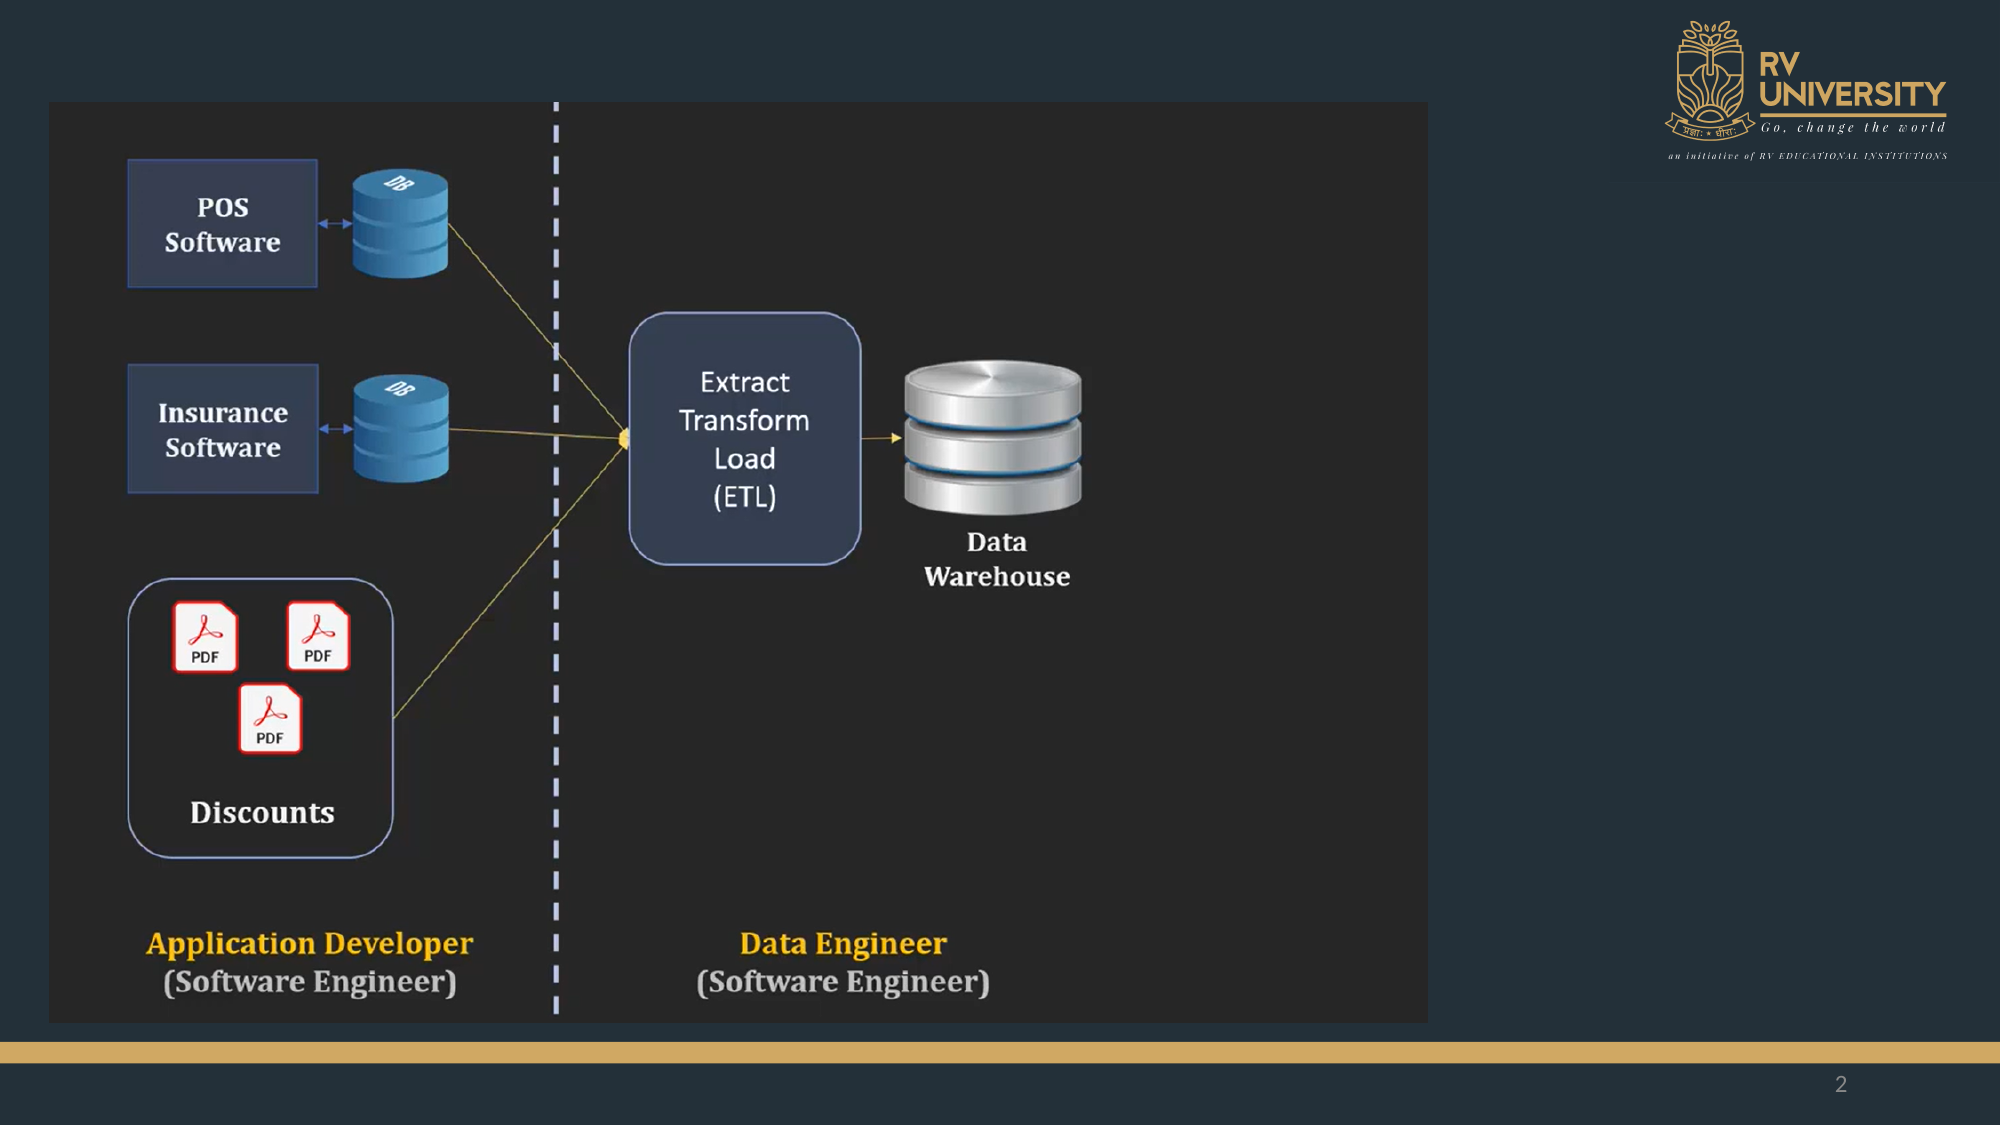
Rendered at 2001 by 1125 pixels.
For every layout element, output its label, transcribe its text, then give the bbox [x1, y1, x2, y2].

slide_number 2 [1412, 1061, 1863, 1103]
picture [1609, 0, 2000, 183]
picture [49, 102, 1428, 1023]
